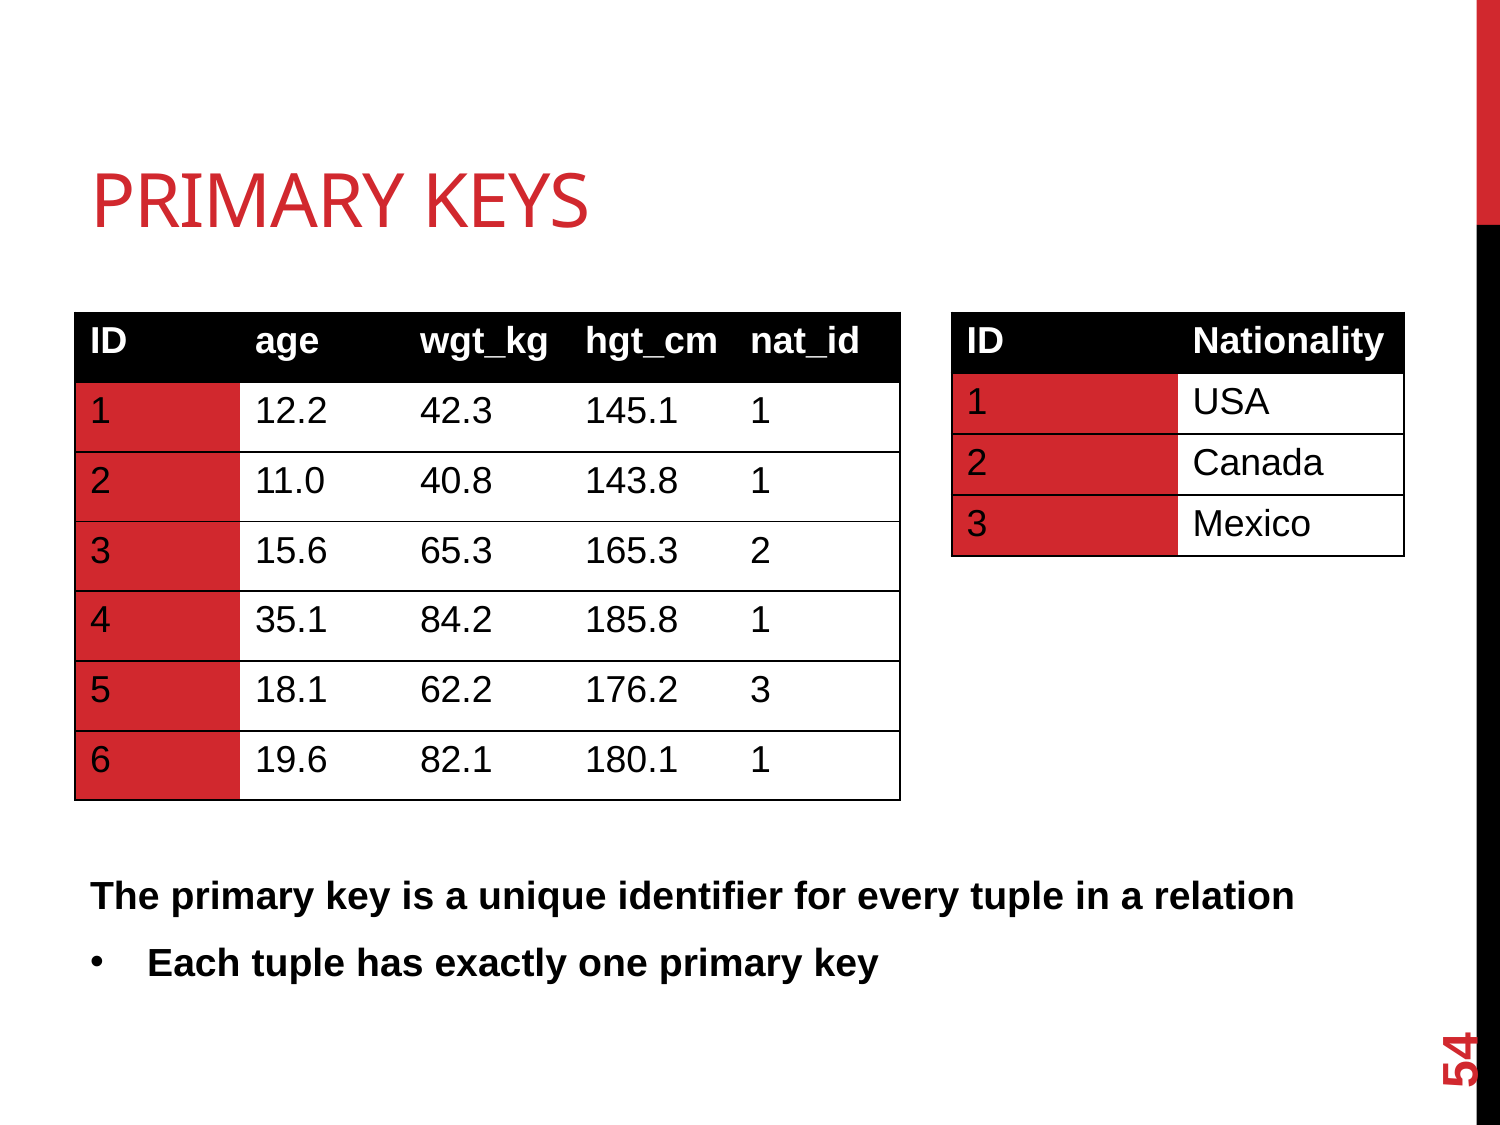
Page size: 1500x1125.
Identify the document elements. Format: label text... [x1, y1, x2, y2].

table_cell 165.3 [570, 522, 735, 590]
table_cell 3 [953, 496, 1178, 555]
table_cell 1 [735, 592, 899, 660]
table_cell 176.2 [570, 662, 735, 730]
table_cell 185.8 [570, 592, 735, 660]
table_header wgt_kg [405, 313, 570, 381]
table_cell 4 [76, 592, 240, 660]
table_cell 1 [735, 732, 899, 799]
table_cell 1 [76, 383, 240, 451]
table_cell Mexico [1178, 496, 1403, 555]
title Primary keys [75, 25, 1025, 250]
table_header ID [953, 313, 1178, 372]
list The primary key is a unique identifier for every tuple in a relation Each tuple has exactly one primary key [75, 863, 1325, 1005]
table_cell 82.1 [405, 732, 570, 799]
table_cell 42.3 [405, 383, 570, 451]
table_cell 19.6 [240, 732, 405, 799]
table_cell 2 [76, 453, 240, 521]
table_cell 2 [953, 435, 1178, 494]
table_cell 15.6 [240, 522, 405, 590]
table_cell 145.1 [570, 383, 735, 451]
table_header hgt_cm [570, 313, 735, 381]
table_header Nationality [1178, 313, 1403, 372]
table_cell 1 [735, 453, 899, 521]
table_cell 84.2 [405, 592, 570, 660]
table_cell USA [1178, 374, 1403, 433]
table_cell 65.3 [405, 522, 570, 590]
table_cell 3 [735, 662, 899, 730]
table_cell 40.8 [405, 453, 570, 521]
table_cell 3 [76, 522, 240, 590]
table_cell 180.1 [570, 732, 735, 799]
slide_number 54 [1427, 887, 1488, 1104]
table_cell 35.1 [240, 592, 405, 660]
table_header nat_id [735, 313, 899, 381]
table_cell 12.2 [240, 383, 405, 451]
table_cell 11.0 [240, 453, 405, 521]
table_header age [240, 313, 405, 381]
table_cell 1 [735, 383, 899, 451]
table_cell 6 [76, 732, 240, 799]
table_cell 18.1 [240, 662, 405, 730]
table_cell 5 [76, 662, 240, 730]
table_cell 2 [735, 522, 899, 590]
table_cell 62.2 [405, 662, 570, 730]
table_cell 1 [953, 374, 1178, 433]
table_header ID [76, 313, 240, 381]
table_cell Canada [1178, 435, 1403, 494]
table_cell 143.8 [570, 453, 735, 521]
